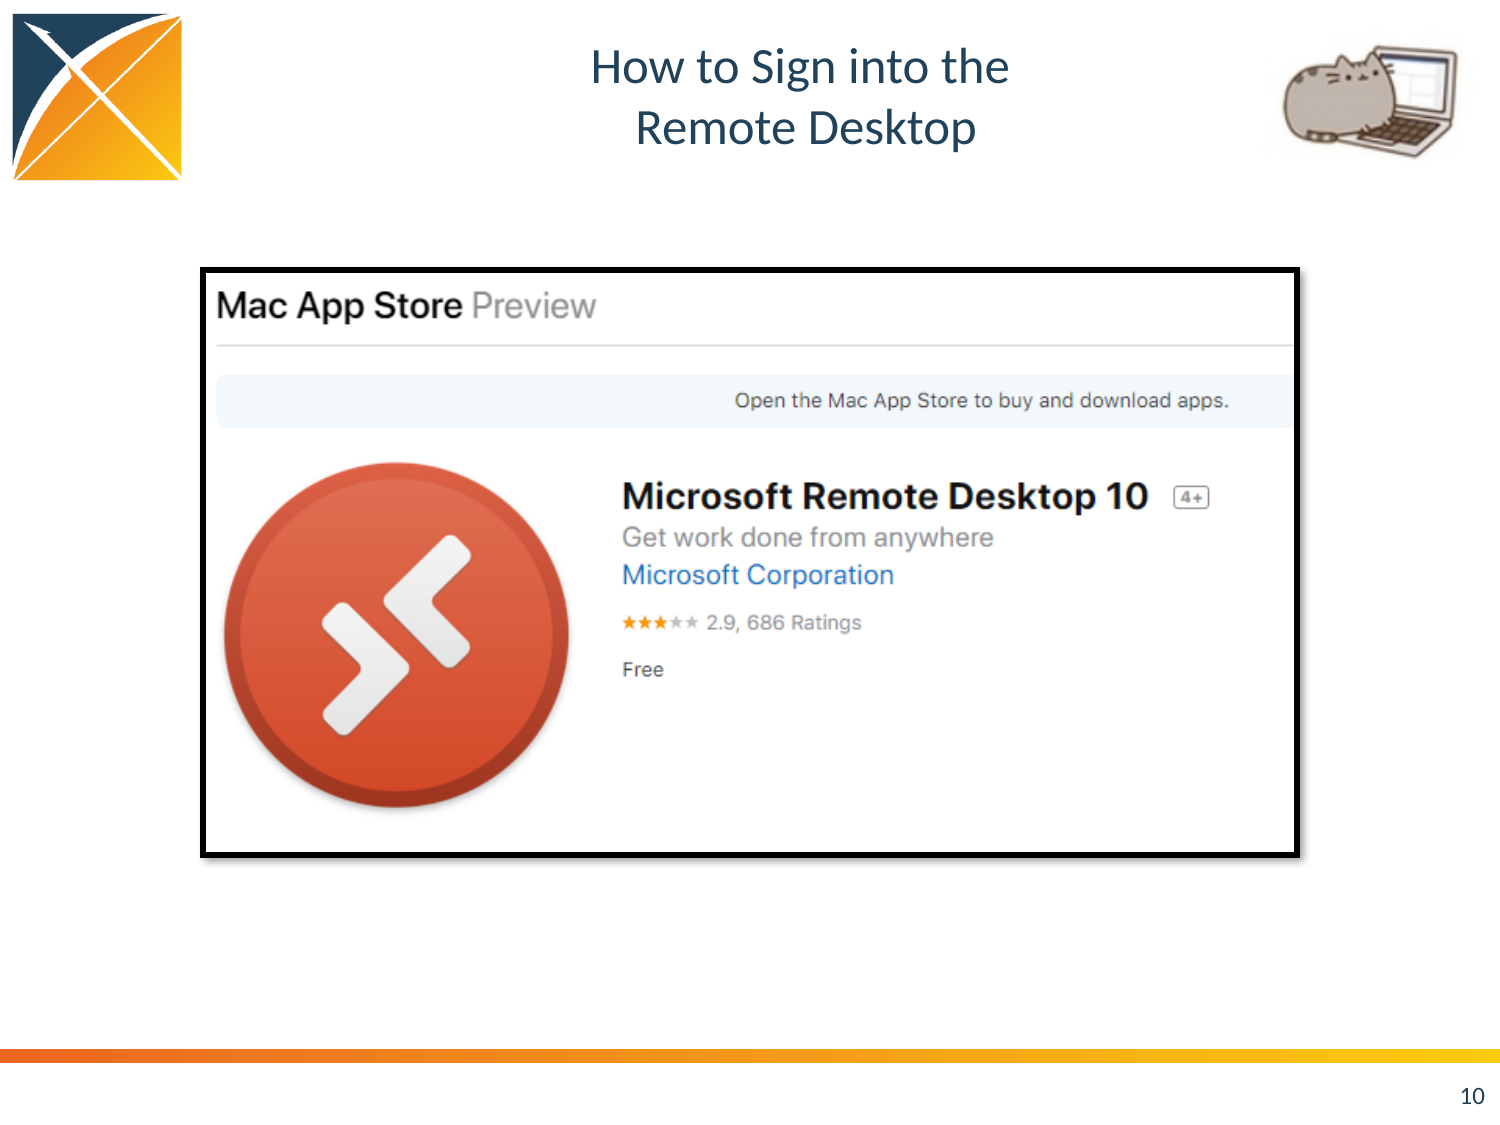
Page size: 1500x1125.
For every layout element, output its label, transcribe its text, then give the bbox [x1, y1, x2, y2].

picture [206, 273, 1294, 852]
slide_number 10 [1149, 1065, 1500, 1125]
title How to Sign into the Remote Desktop [187, 24, 1261, 163]
picture [1262, 24, 1480, 169]
picture [0, 0, 206, 200]
